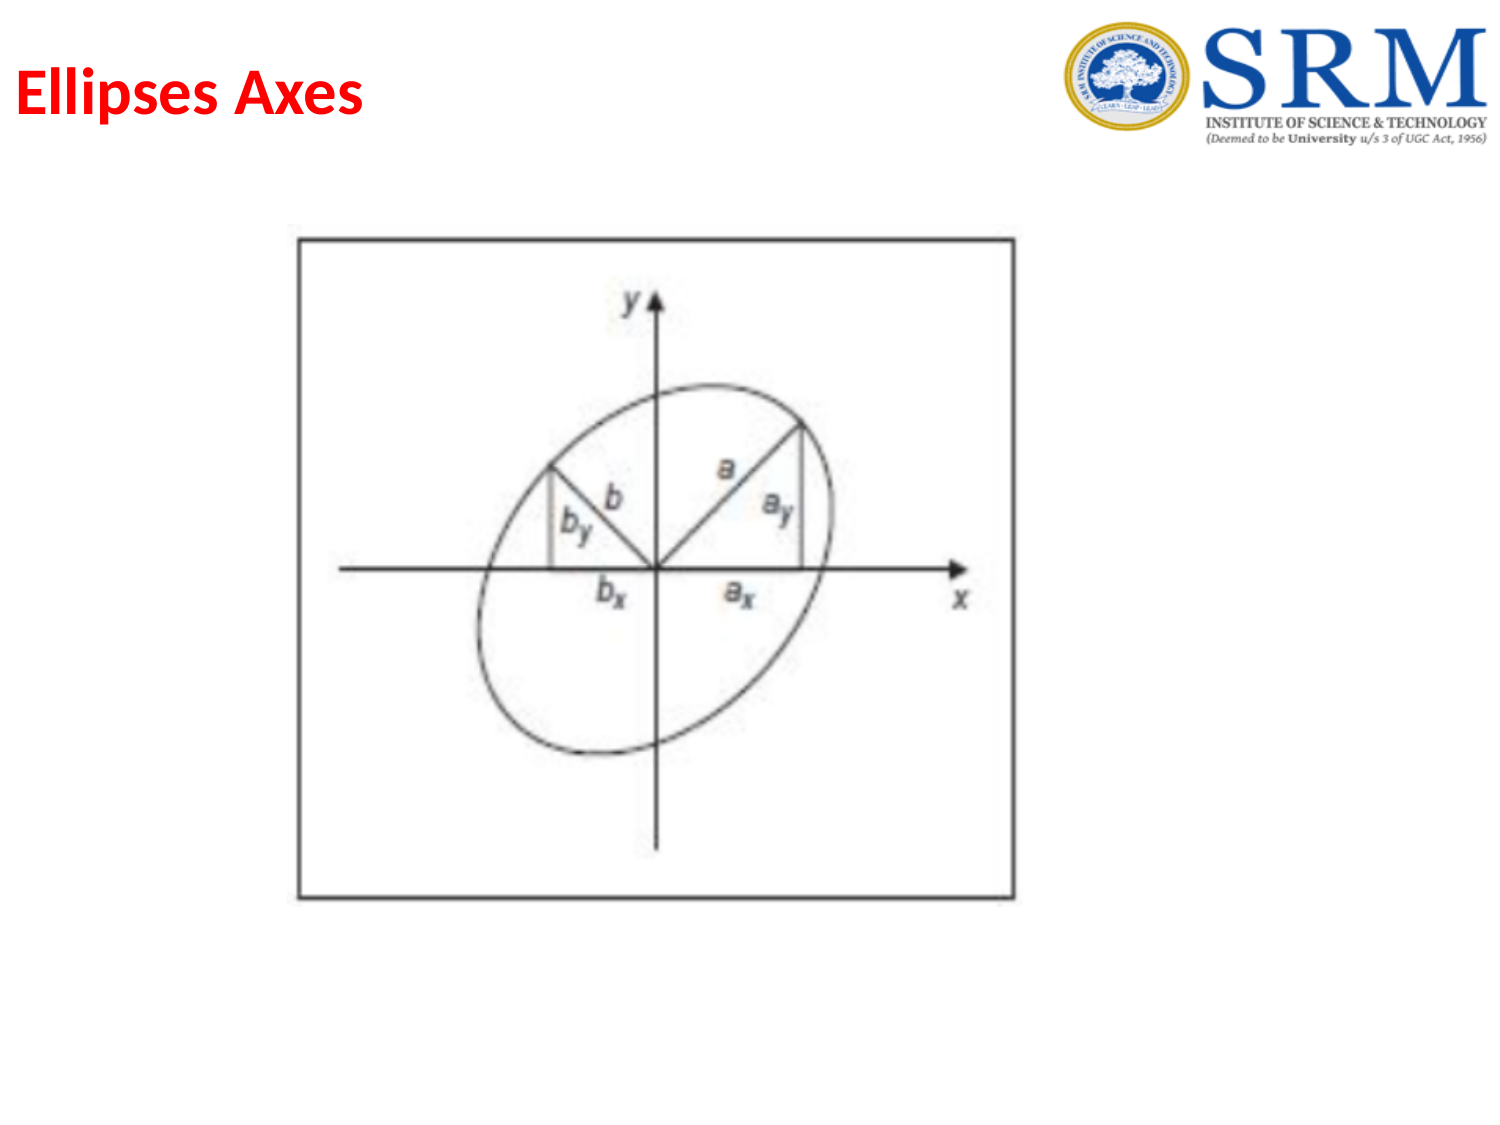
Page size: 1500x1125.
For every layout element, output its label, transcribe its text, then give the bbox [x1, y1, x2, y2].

title Ellipses Axes [0, 0, 1057, 91]
picture [287, 224, 1029, 907]
picture [1059, 0, 1500, 162]
text_box [0, 91, 1060, 188]
